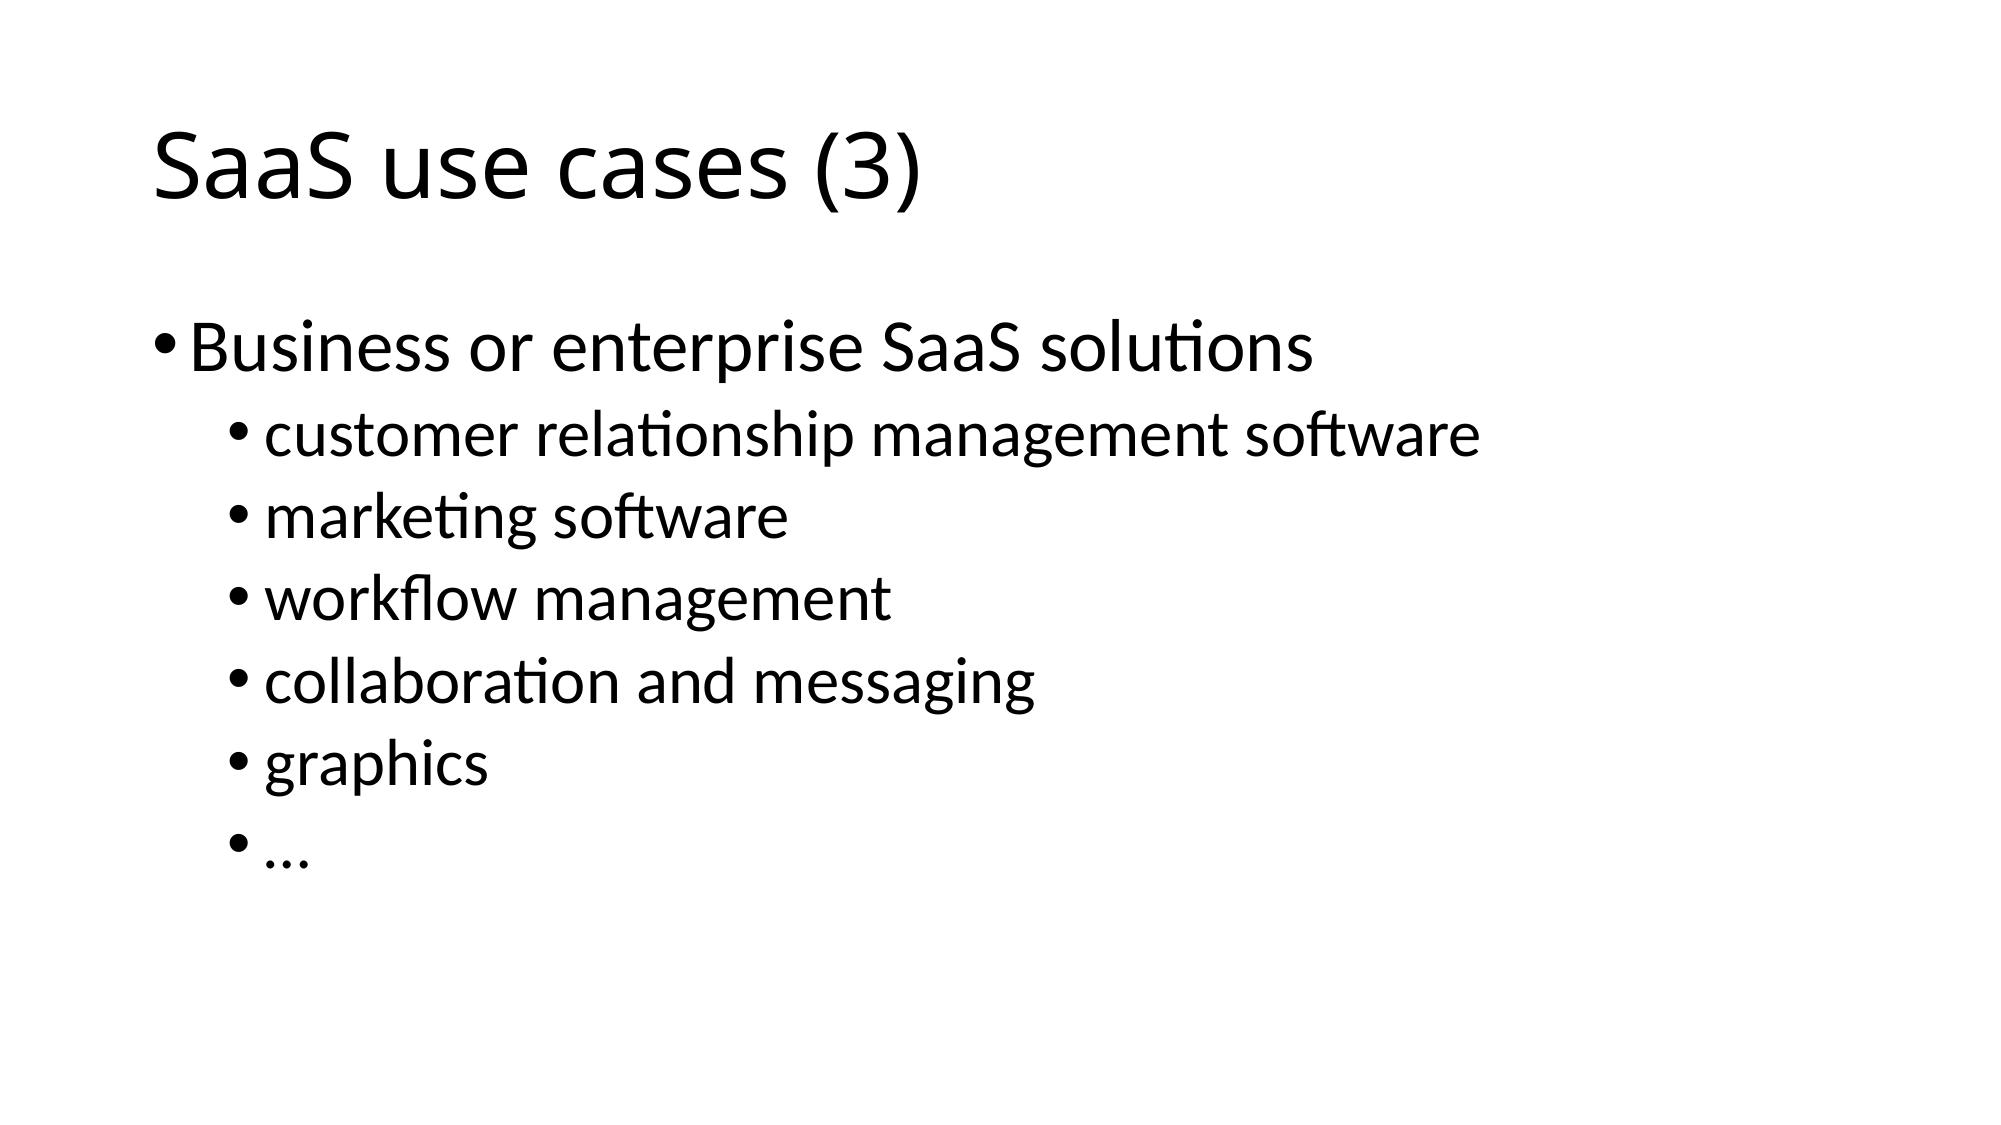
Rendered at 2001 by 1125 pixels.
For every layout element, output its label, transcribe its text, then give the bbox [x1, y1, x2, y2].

title SaaS use cases (3) [137, 59, 1863, 278]
list Business or enterprise SaaS solutions customer relationship management software marketing software workflow management collaboration and messaging graphics … [137, 299, 1863, 1014]
